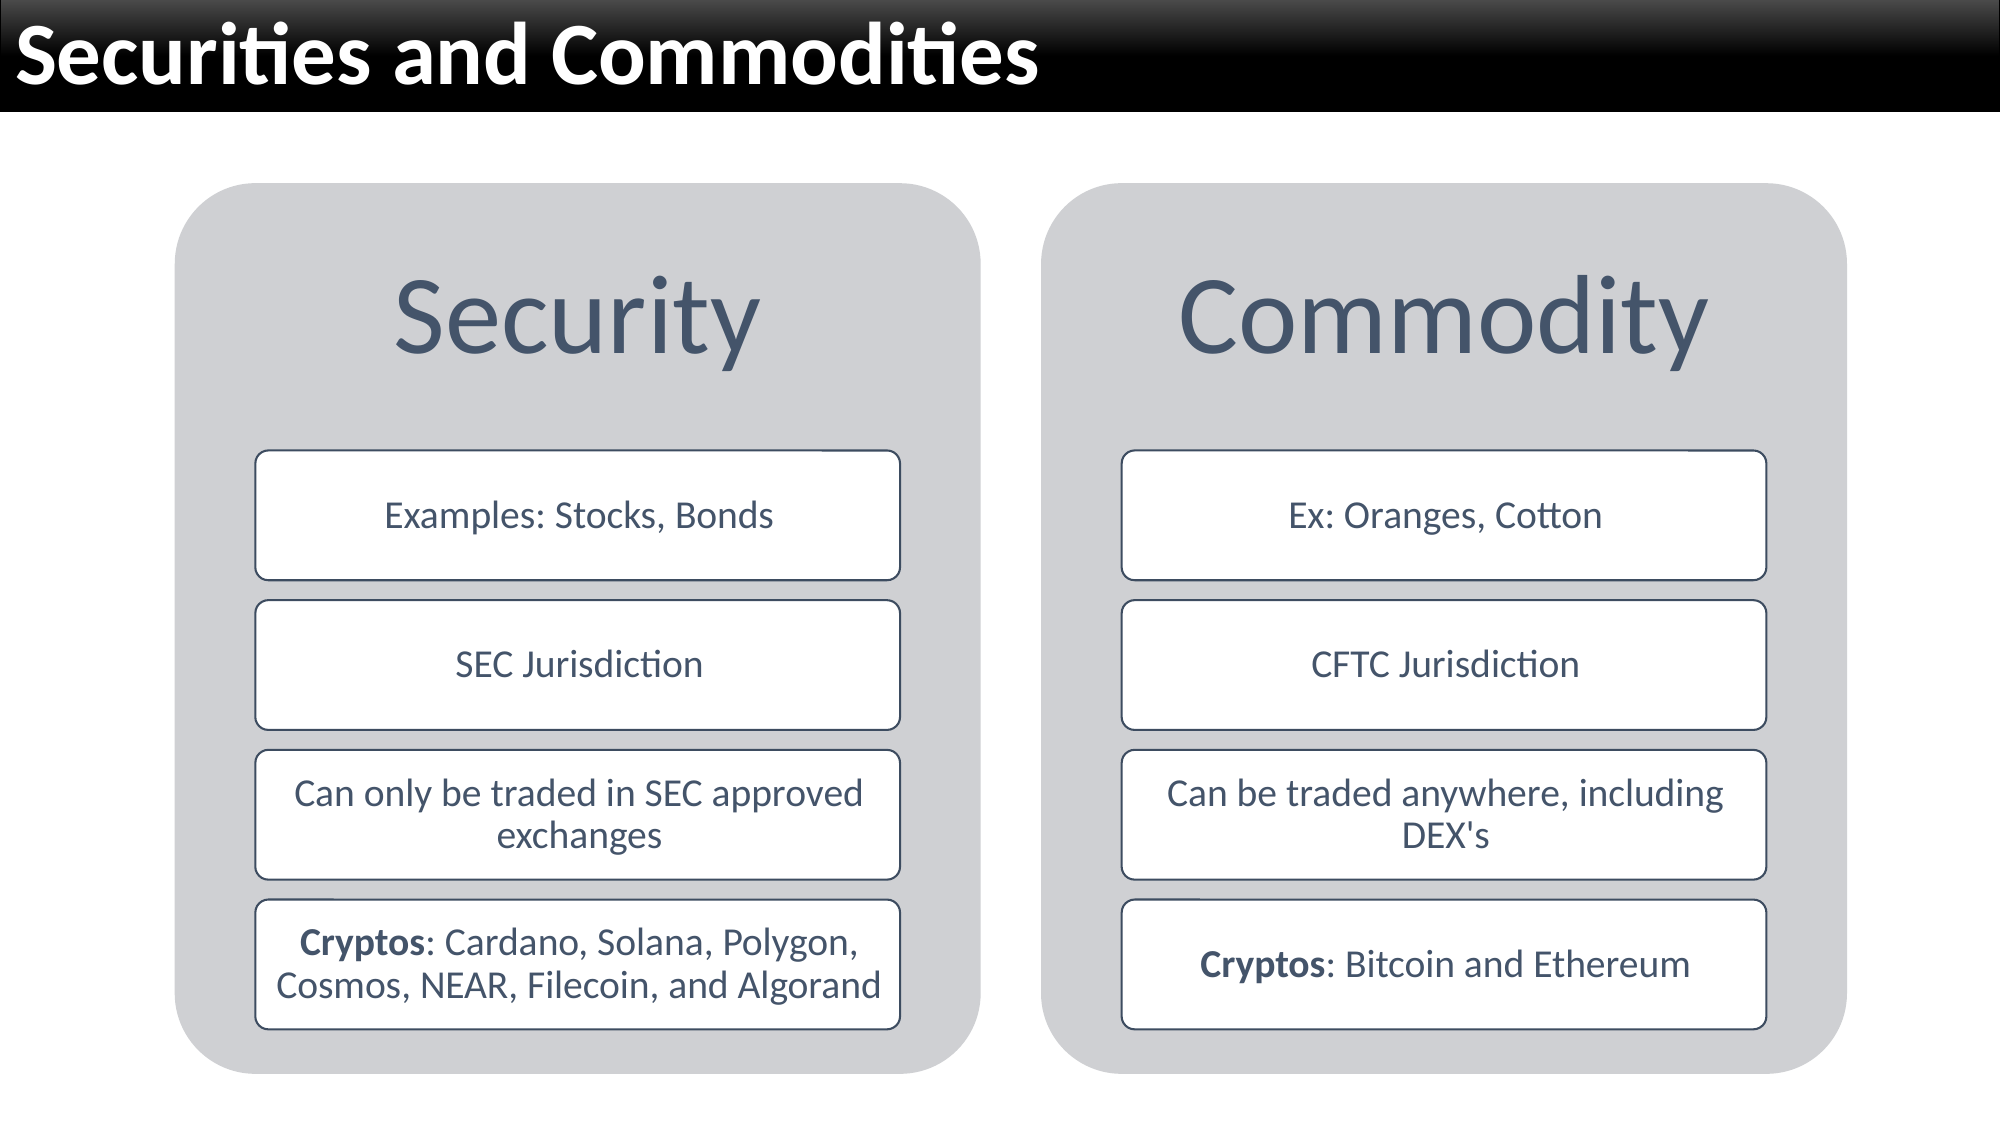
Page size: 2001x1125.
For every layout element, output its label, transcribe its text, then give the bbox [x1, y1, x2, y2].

text_box Securities and Commodities [0, 0, 2000, 112]
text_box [173, 183, 1848, 1074]
